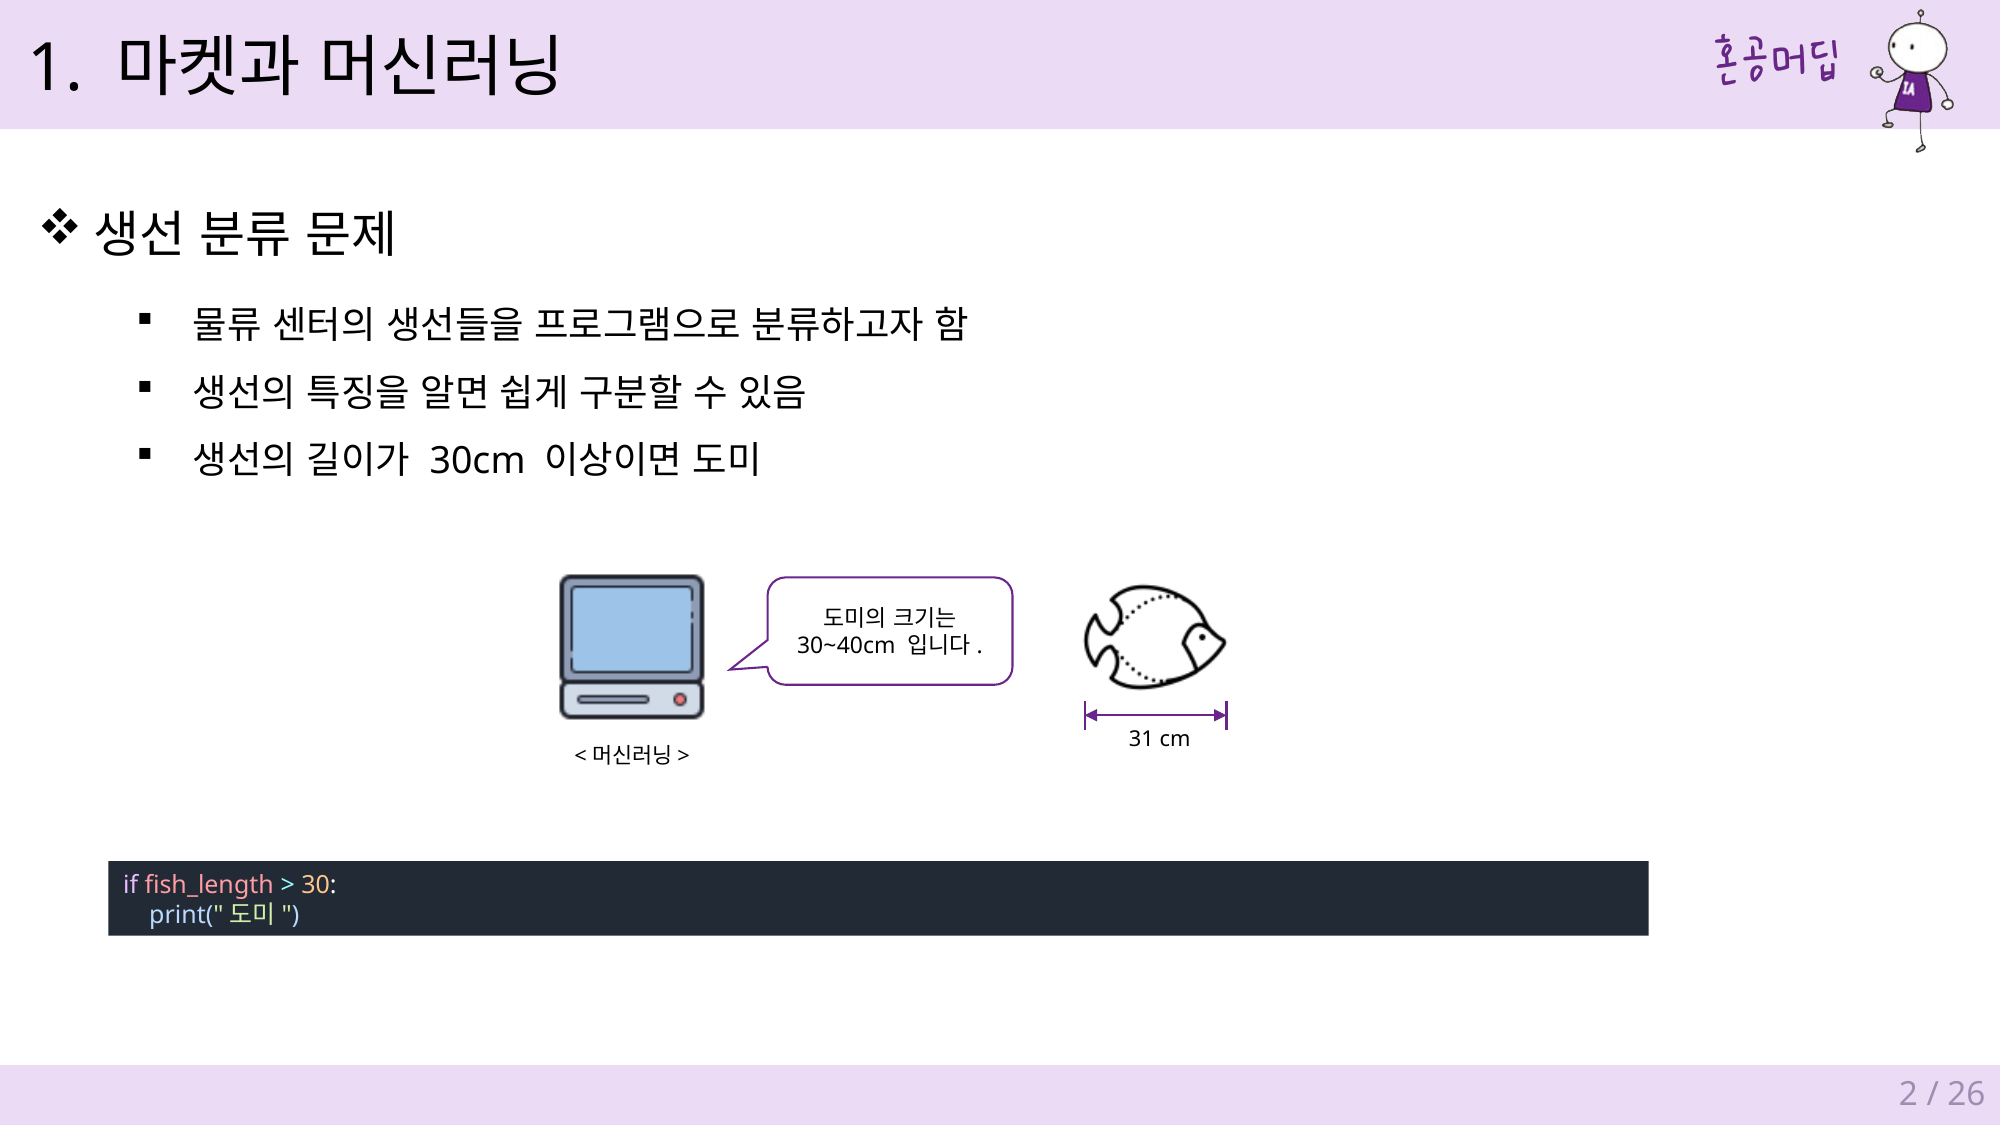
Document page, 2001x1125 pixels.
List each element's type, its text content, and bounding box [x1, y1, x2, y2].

text_box 물류 센터의 생선들을 프로그램으로 분류하고자 함 생선의 특징을 알면 쉽게 구분할 수 있음 생선의 길이가 30cm 이상이면 도미 [121, 271, 985, 489]
text_box 생선 분류 문제 [22, 165, 413, 270]
text_box if fish_length > 30: print("도미") [108, 861, 1649, 936]
text_box 1. 마켓과 머신러닝 [12, 16, 581, 112]
picture [1868, 7, 1956, 155]
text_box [523, 538, 1234, 773]
slide_number 2 / 26 [1550, 1065, 2000, 1125]
picture [1710, 0, 1841, 130]
